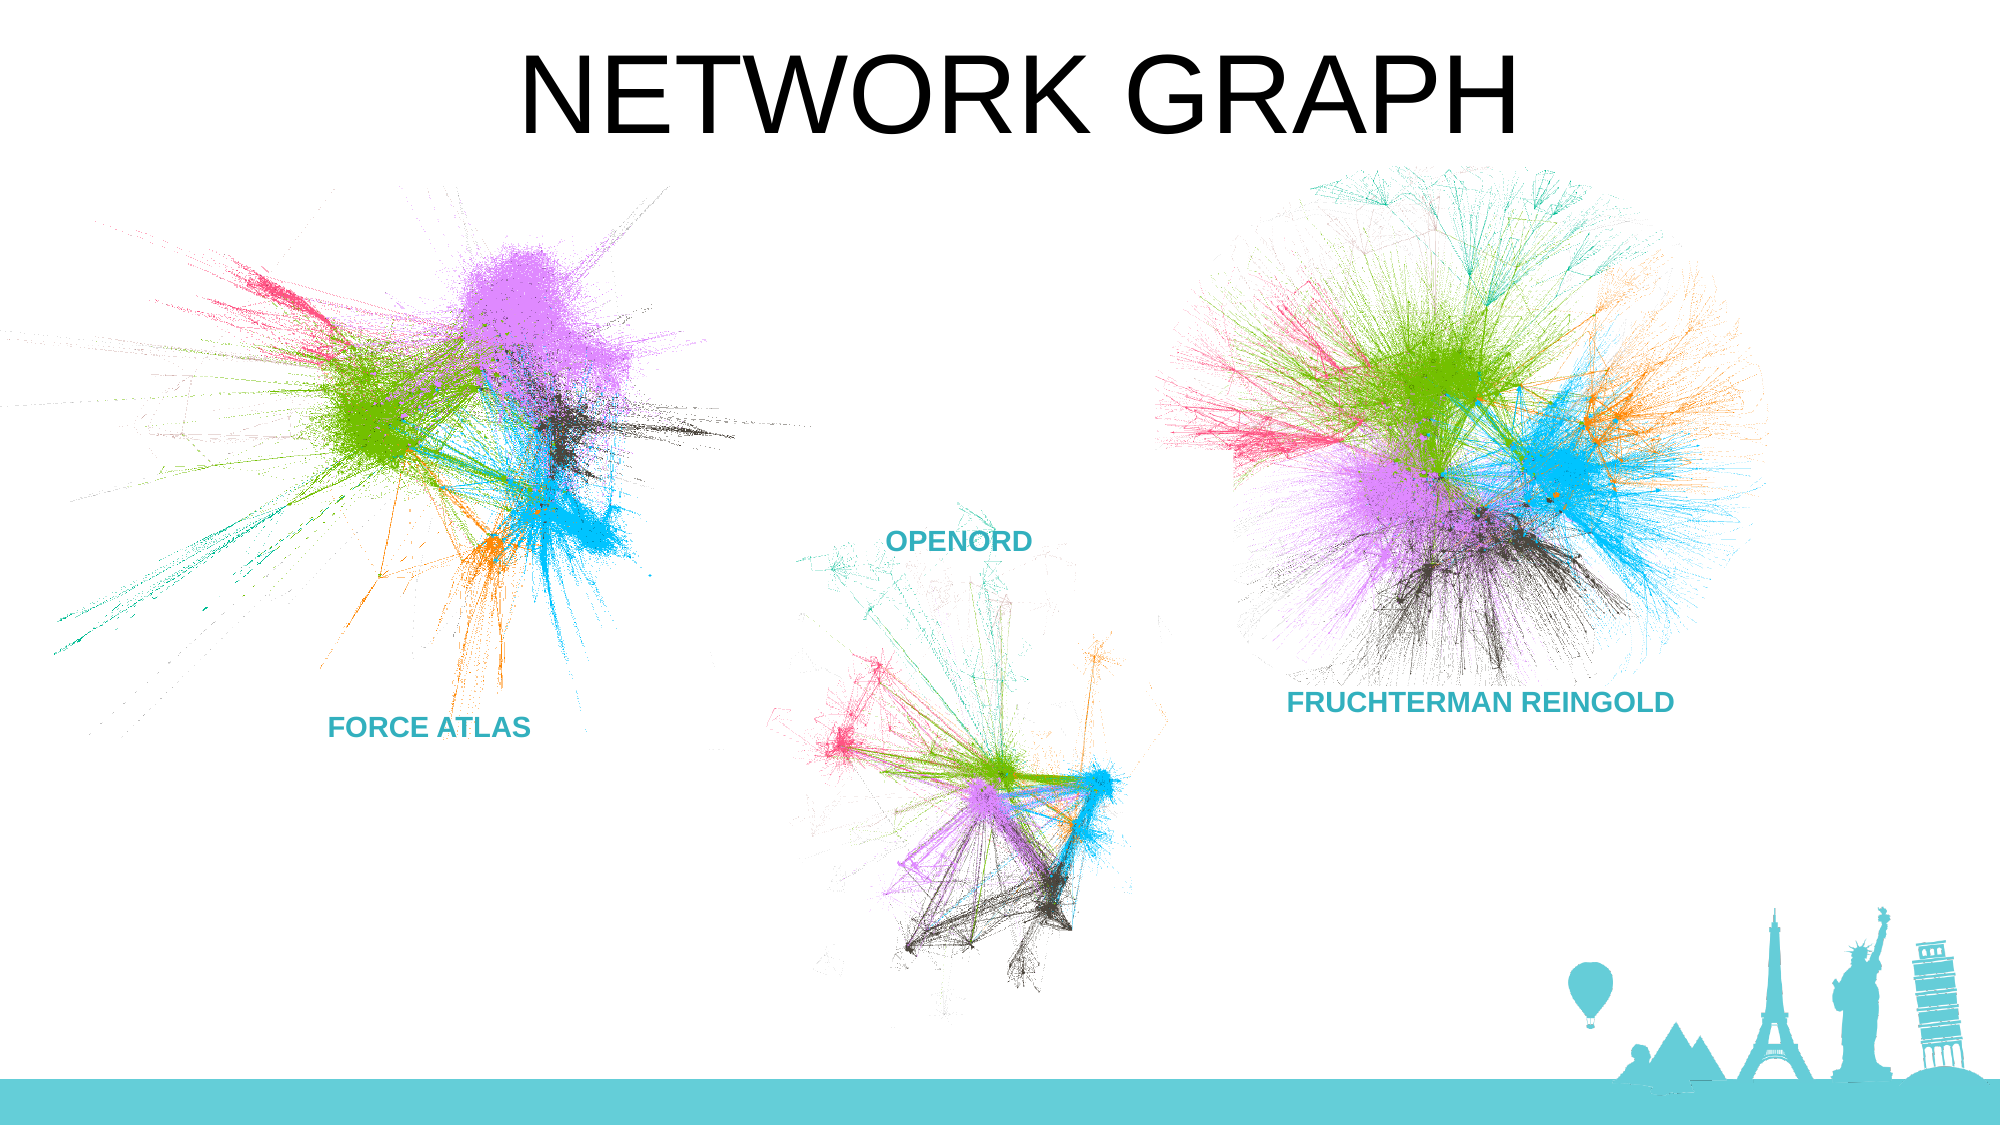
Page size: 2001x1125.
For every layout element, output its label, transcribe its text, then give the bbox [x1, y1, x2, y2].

picture [0, 165, 1785, 1029]
picture [1733, 908, 1816, 1083]
text_box FRUCHTERMAN REINGOLD [1271, 694, 1691, 726]
list NETWORK GRAPH [53, 38, 1952, 157]
picture [1899, 940, 1990, 1086]
picture [1830, 906, 1893, 1083]
picture [1568, 962, 1727, 1096]
